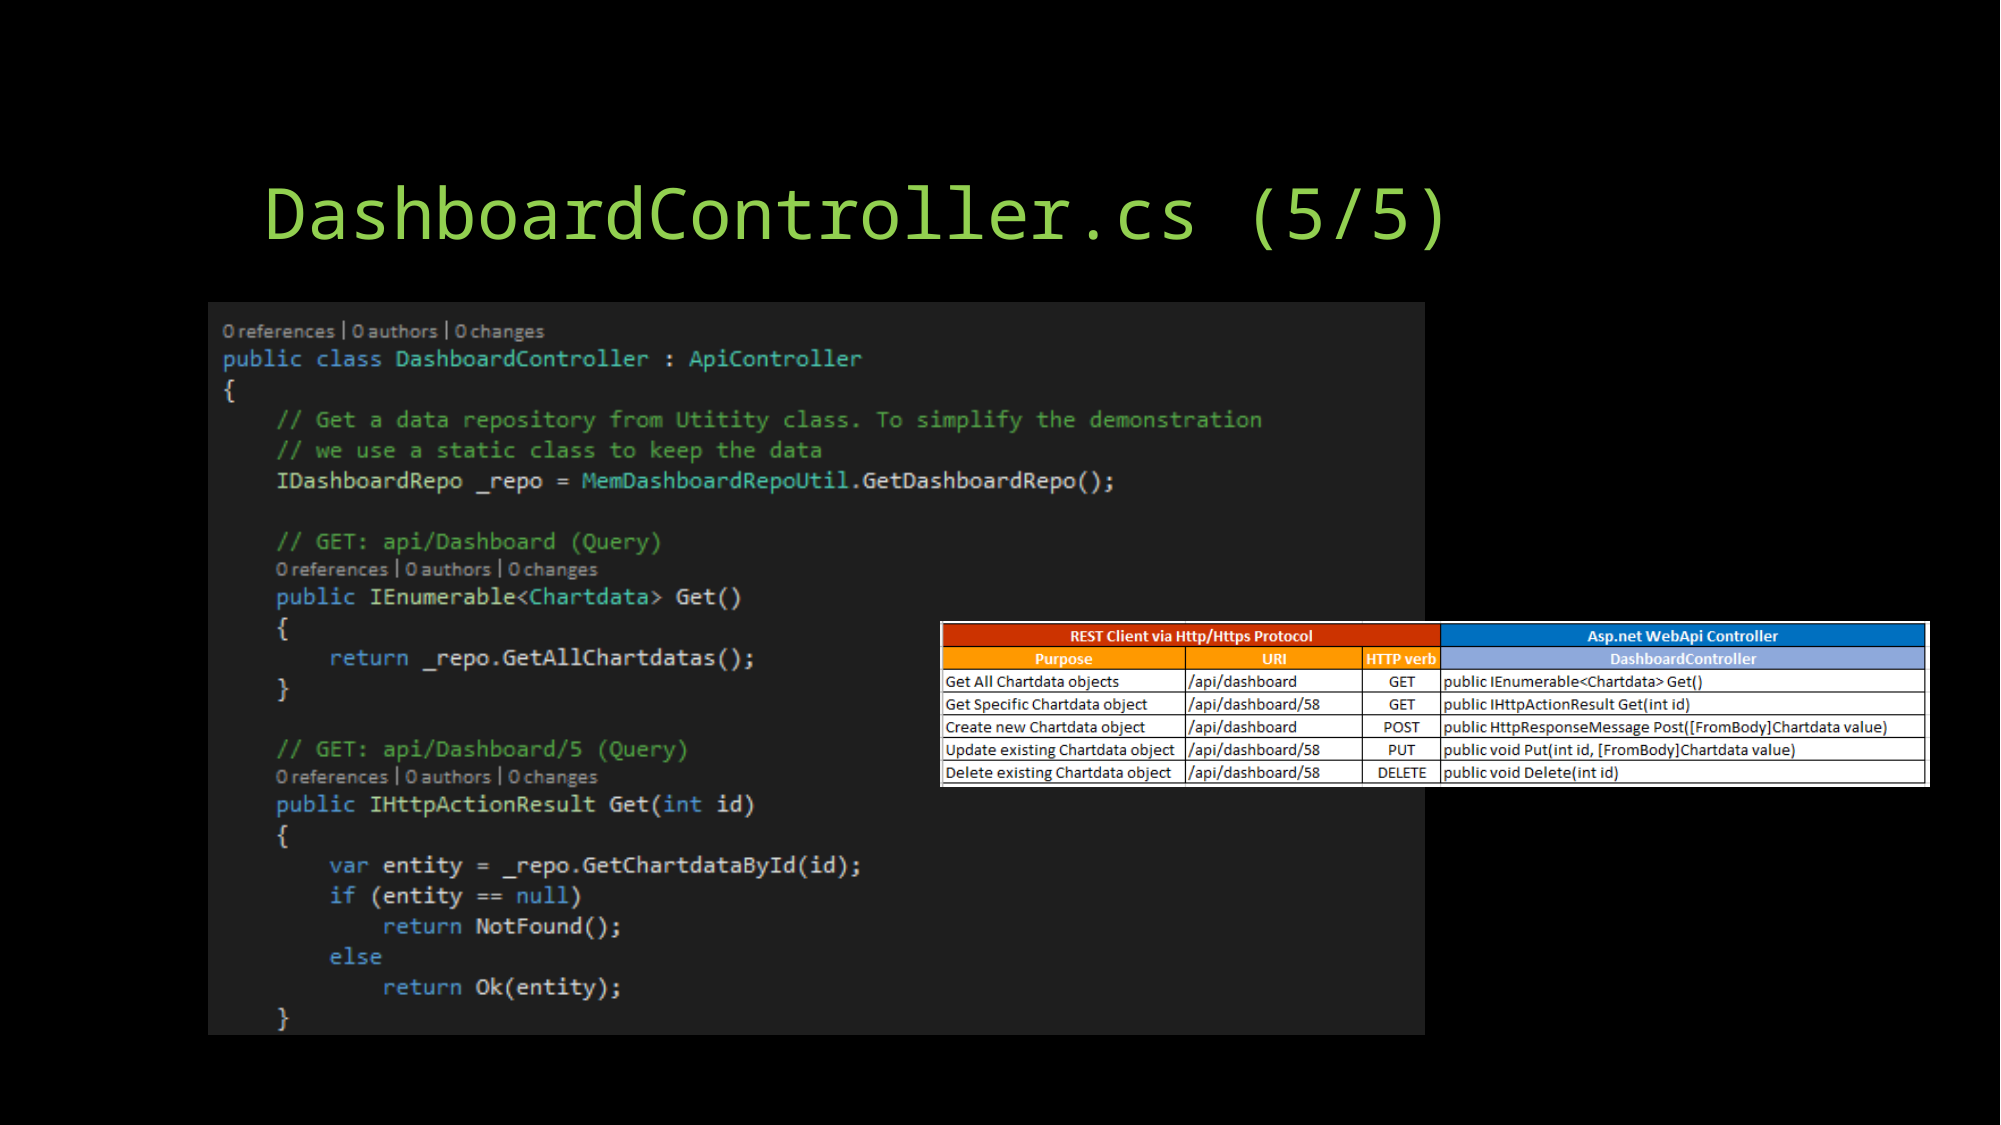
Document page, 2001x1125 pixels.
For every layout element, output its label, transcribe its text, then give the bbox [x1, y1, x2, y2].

title DashboardController.cs (5/5) [249, 75, 1750, 263]
picture [208, 302, 1930, 1035]
